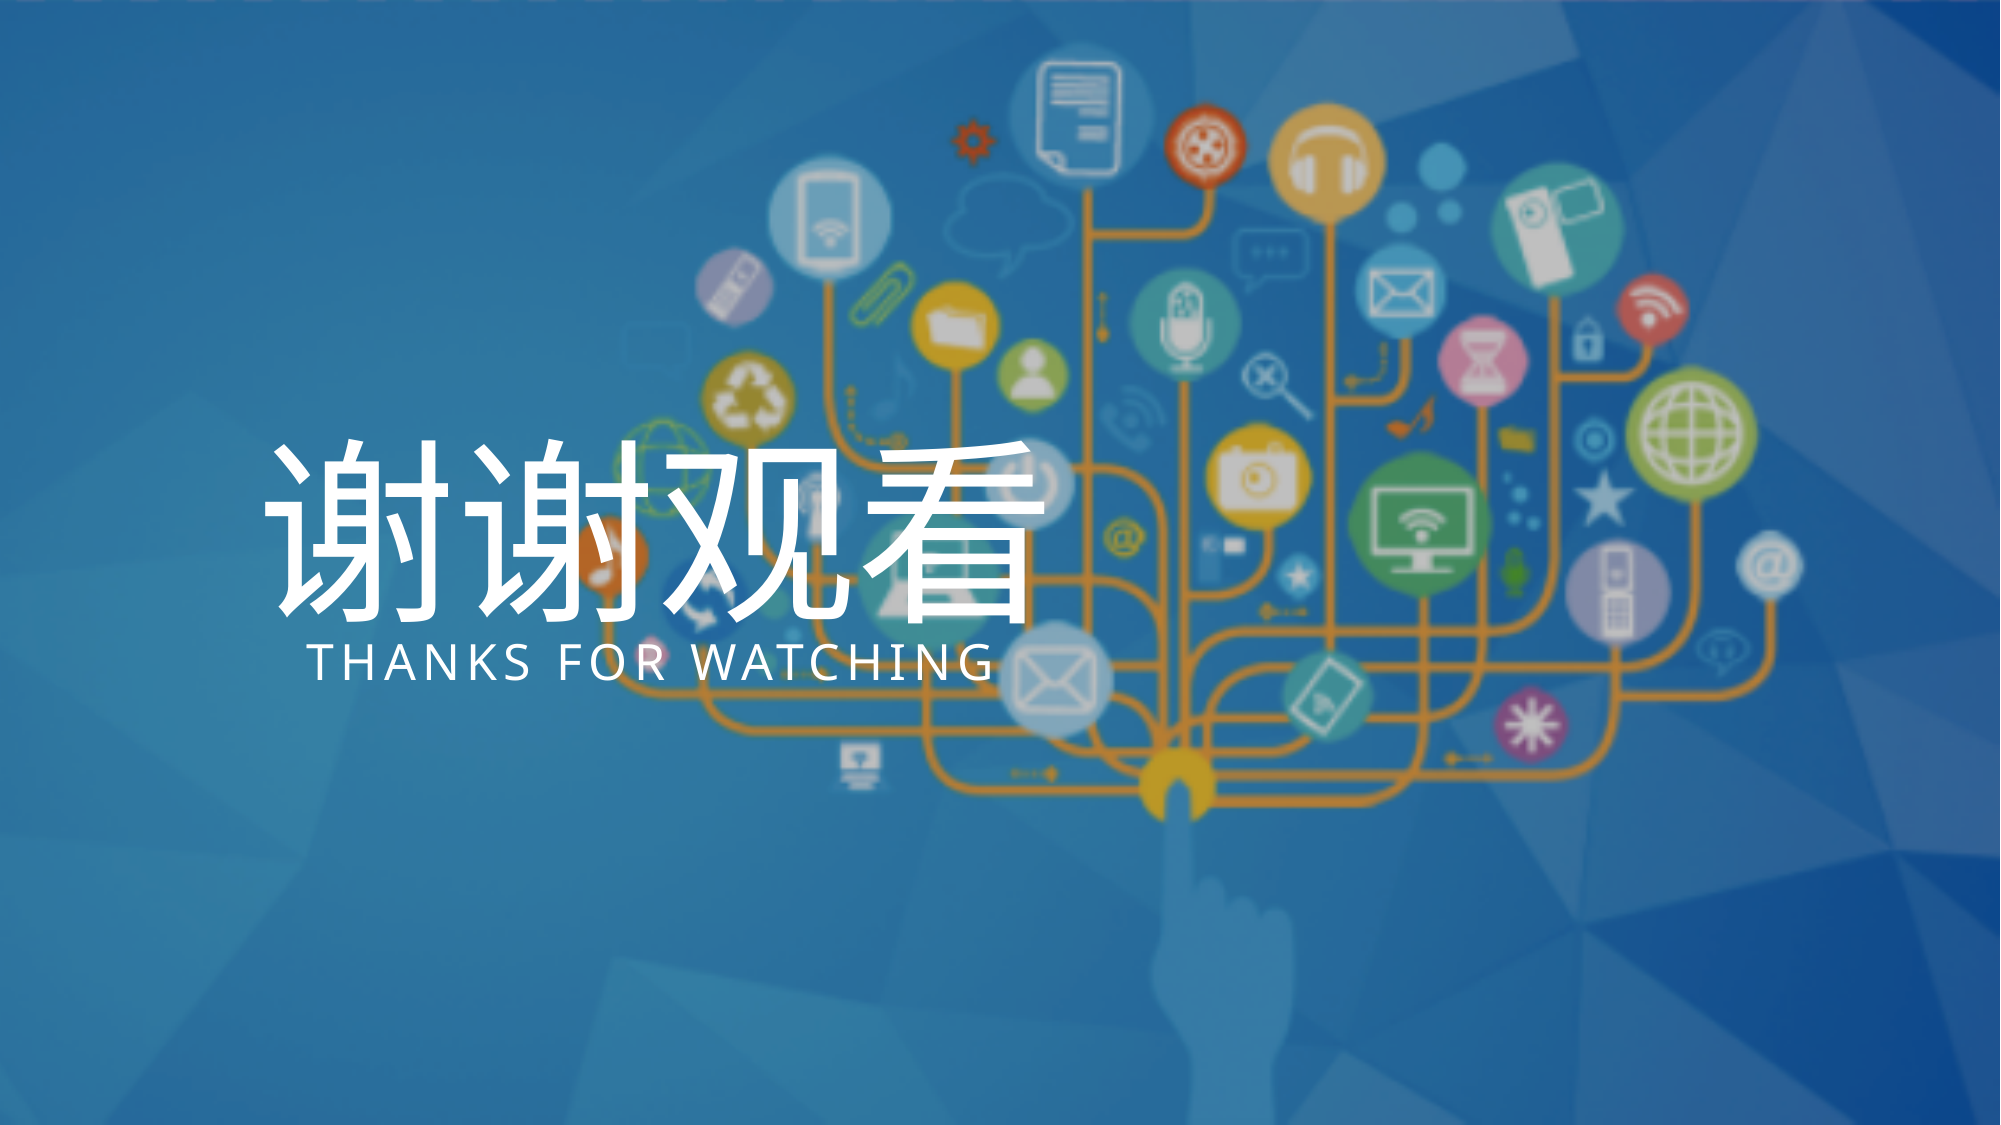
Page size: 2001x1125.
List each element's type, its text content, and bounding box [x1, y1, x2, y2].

text_box 谢谢观看 [241, 400, 1072, 655]
picture [0, 0, 2000, 1125]
text_box THANKS FOR WATCHING [292, 623, 1010, 699]
